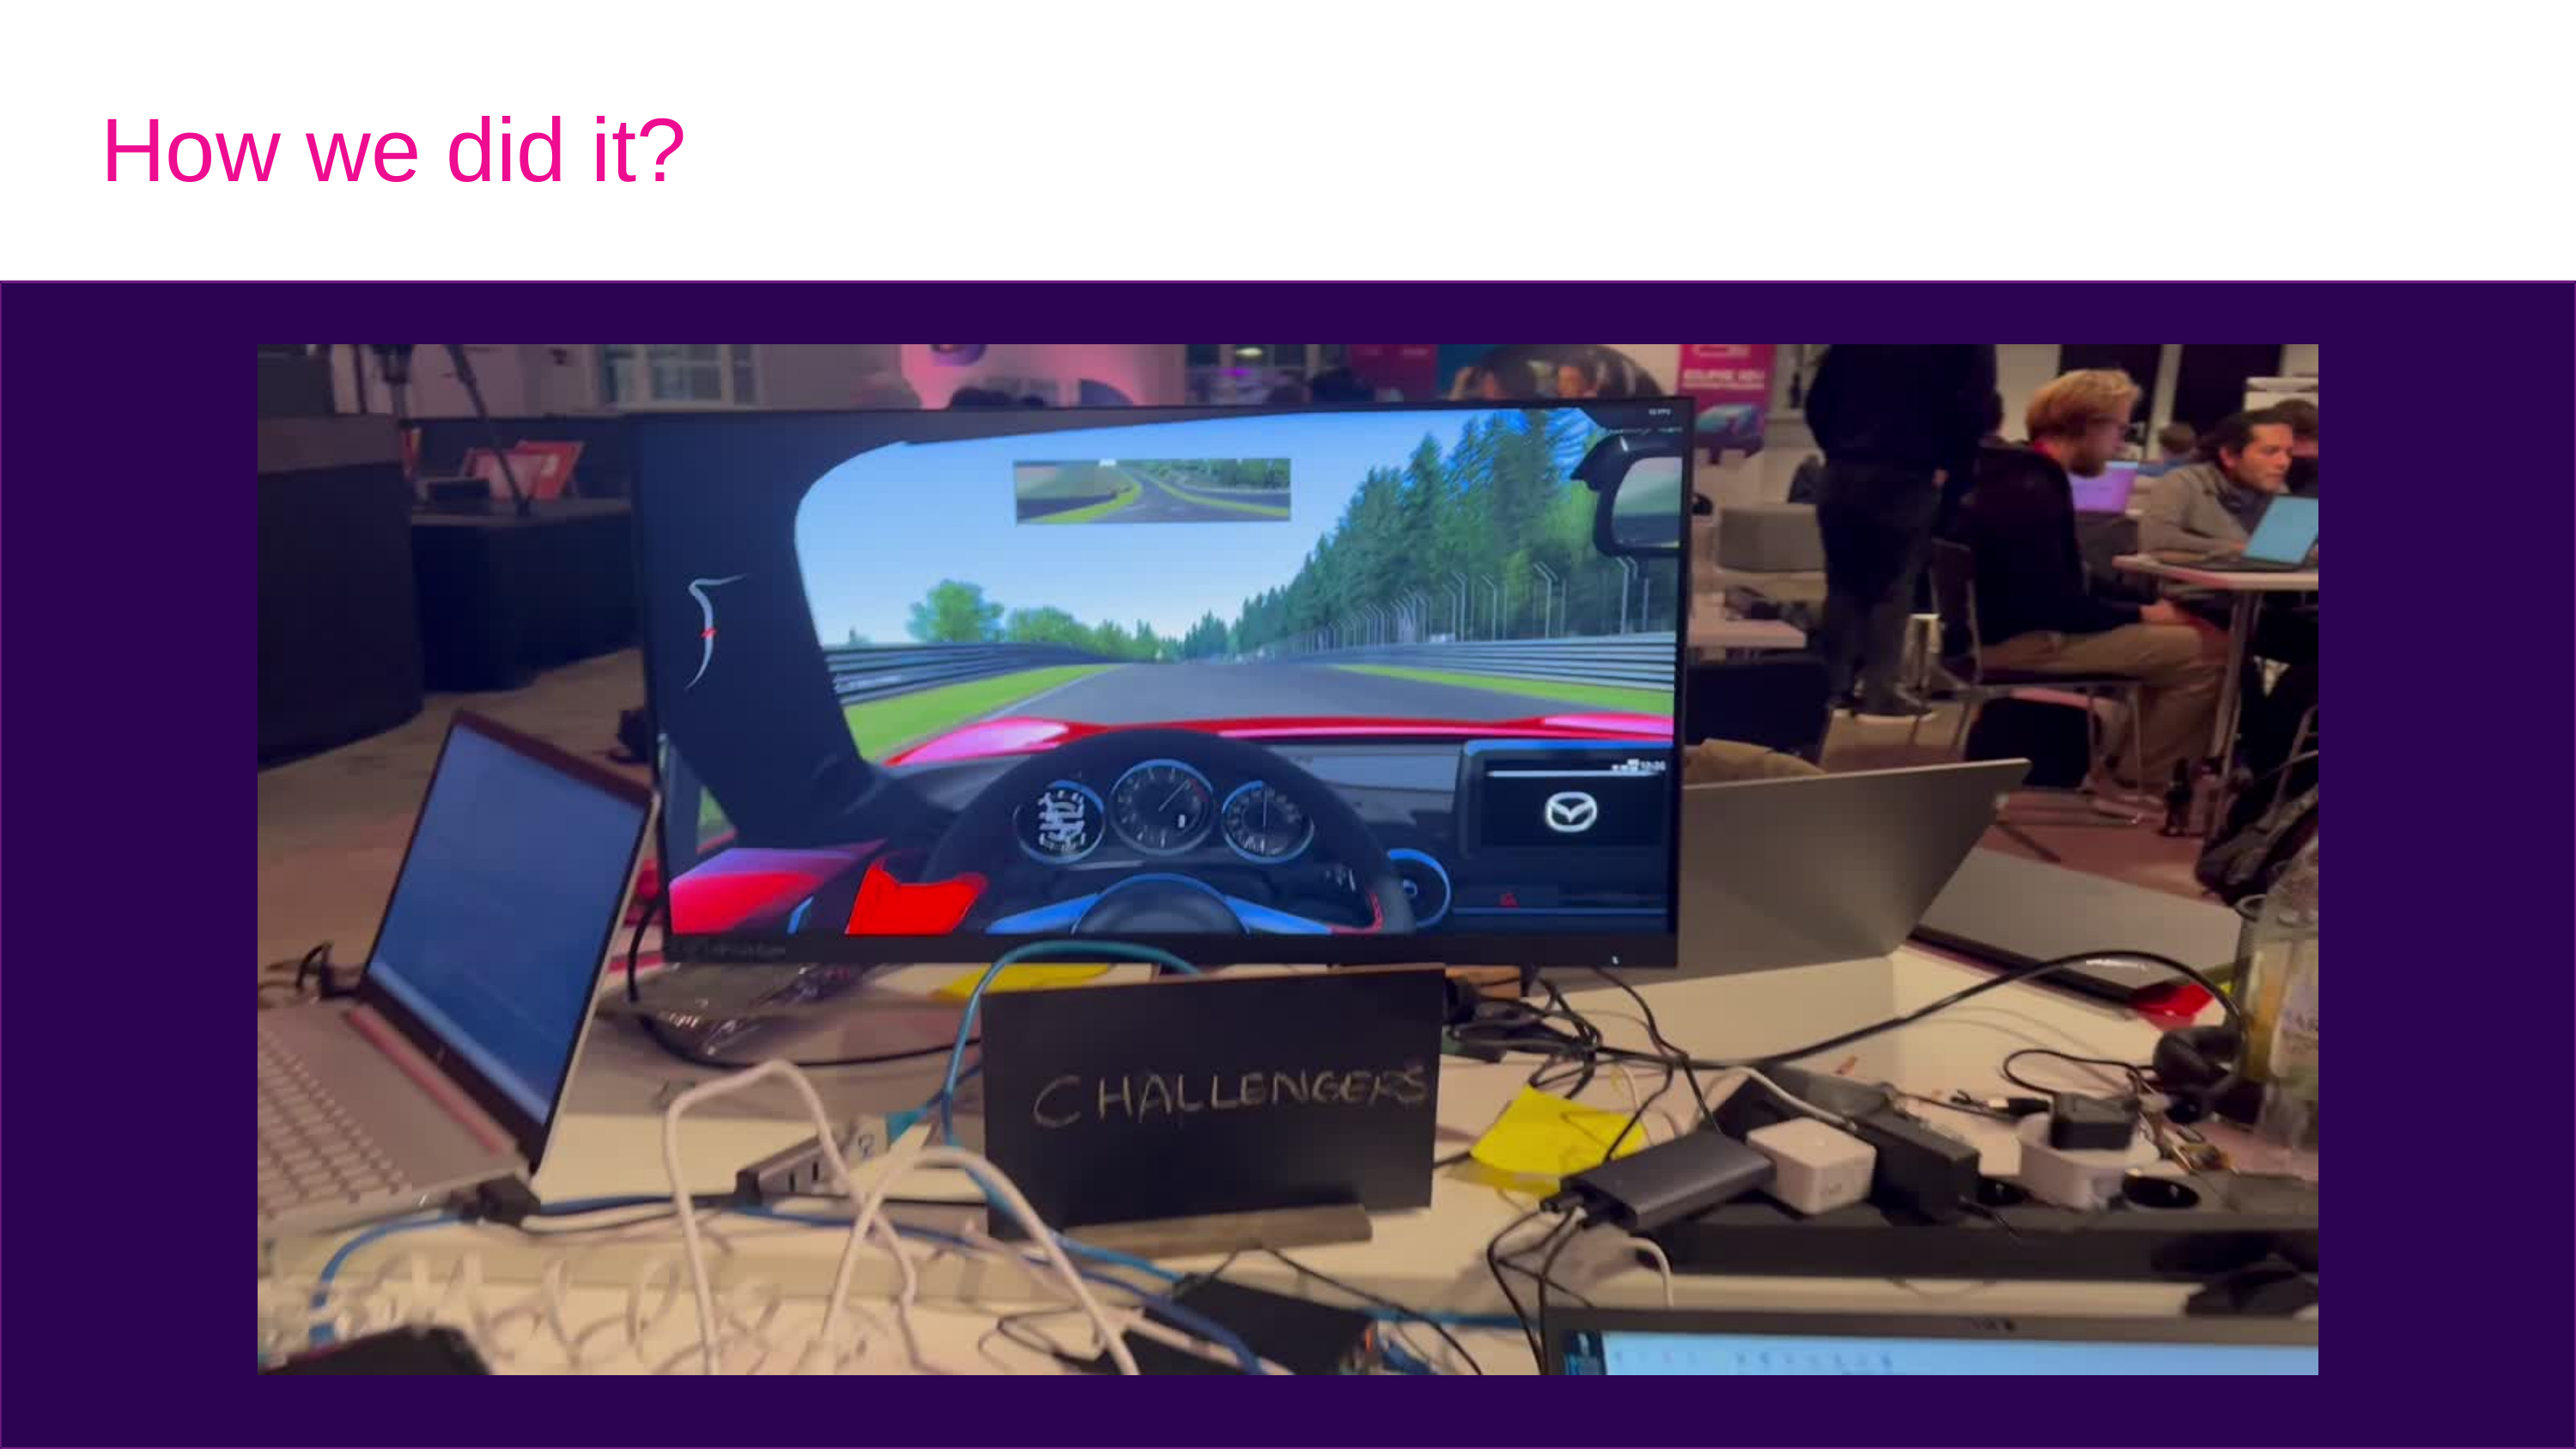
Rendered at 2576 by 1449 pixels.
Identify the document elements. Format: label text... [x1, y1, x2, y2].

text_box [0, 280, 2576, 1449]
text_box How we did it? [100, 91, 2476, 200]
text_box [257, 343, 2319, 1376]
